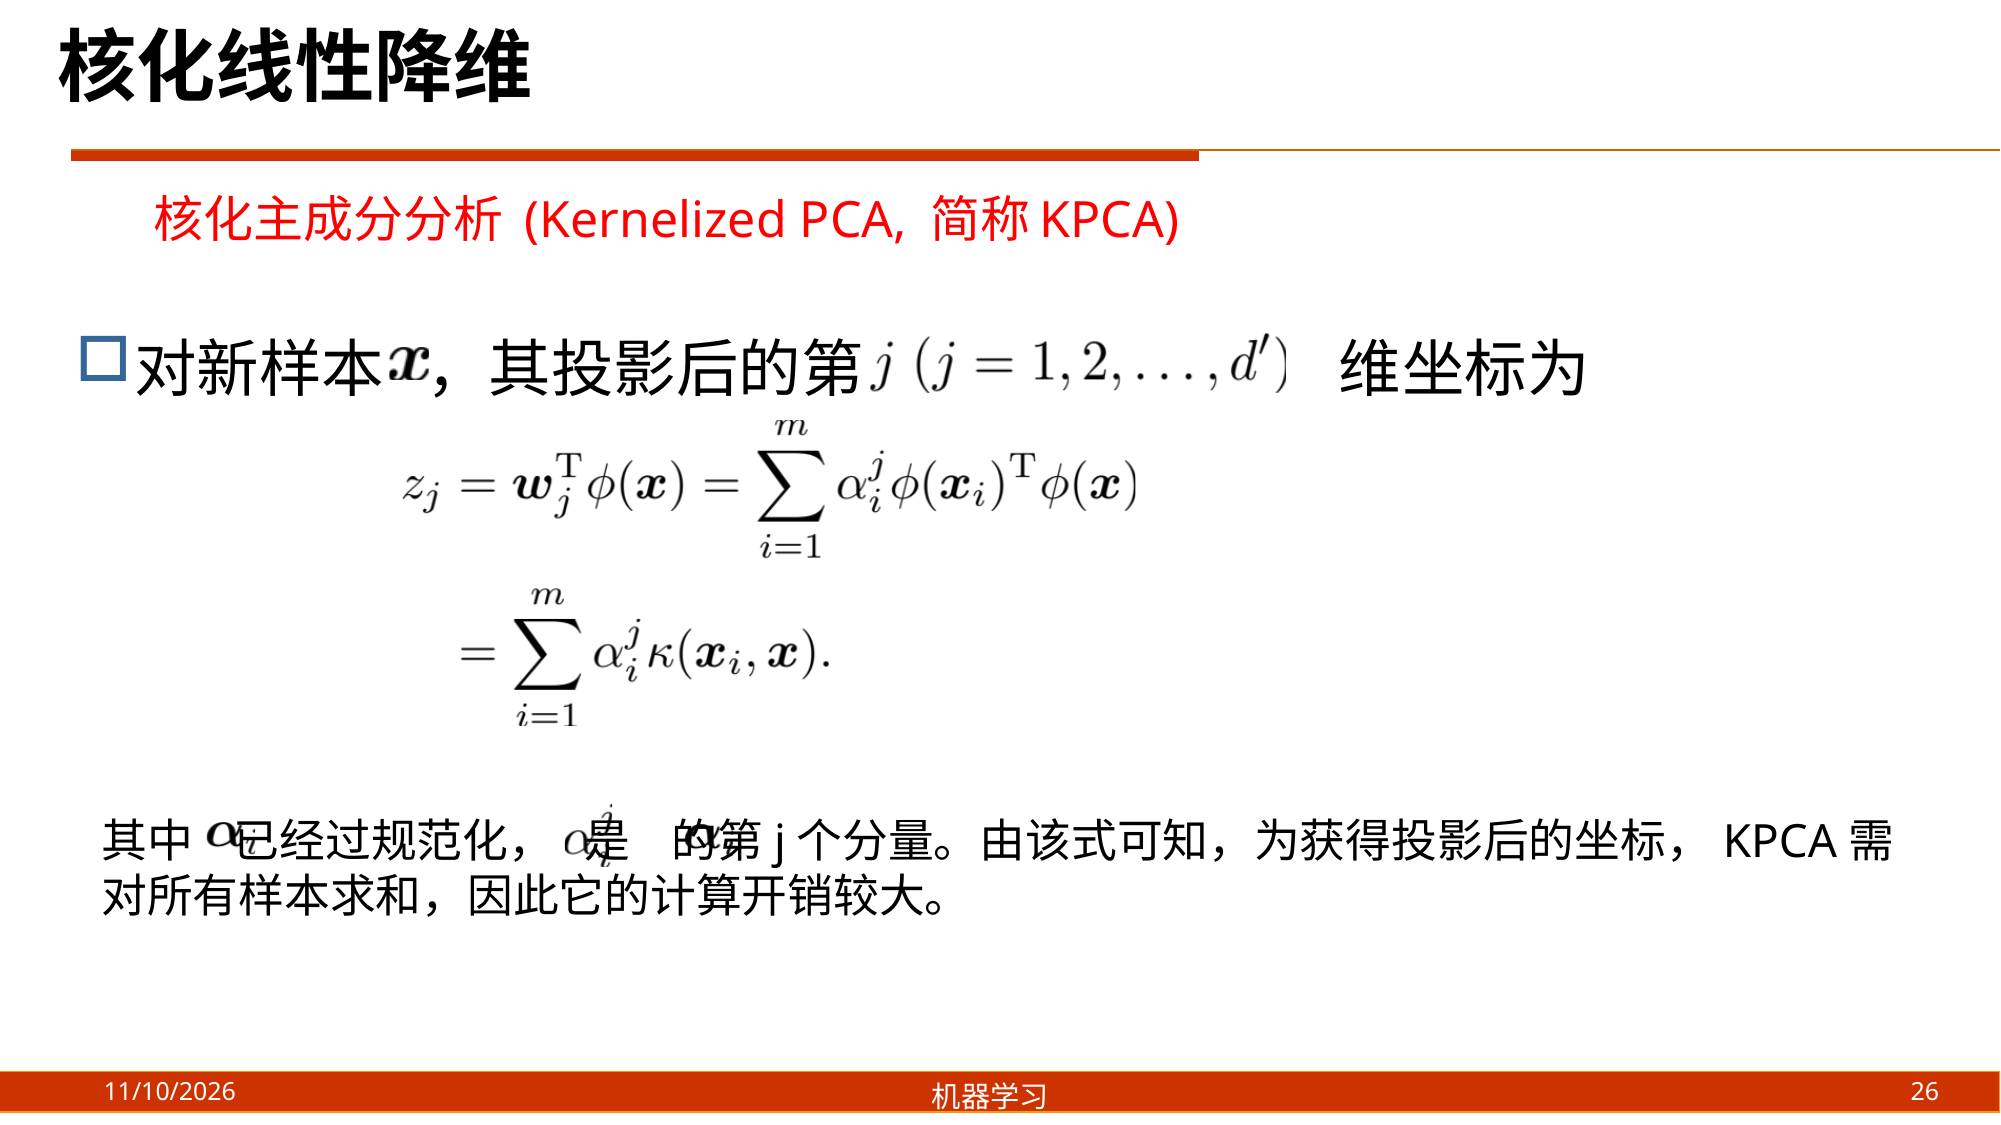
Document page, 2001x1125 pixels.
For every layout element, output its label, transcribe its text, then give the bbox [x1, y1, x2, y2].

text_box 核化线性降维 [42, 8, 1223, 138]
text_box 其中 已经过规范化， 是 的第j个分量。由该式可知，为获得投影后的坐标，KPCA需对所有样本求和，因此它的计算开销较大。 [86, 803, 1942, 929]
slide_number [103, 1074, 538, 1115]
picture [389, 347, 429, 380]
picture [206, 822, 256, 855]
text_box 核化主成分分析 (Kernelized PCA, 简称KPCA) [138, 180, 1555, 256]
picture [401, 420, 1136, 726]
picture [684, 824, 734, 857]
picture [870, 333, 1286, 393]
picture [564, 803, 613, 867]
slide_number 26 [1505, 1074, 1940, 1113]
text_box 对新样本 ，其投影后的第 维坐标为 [42, 321, 1966, 1027]
